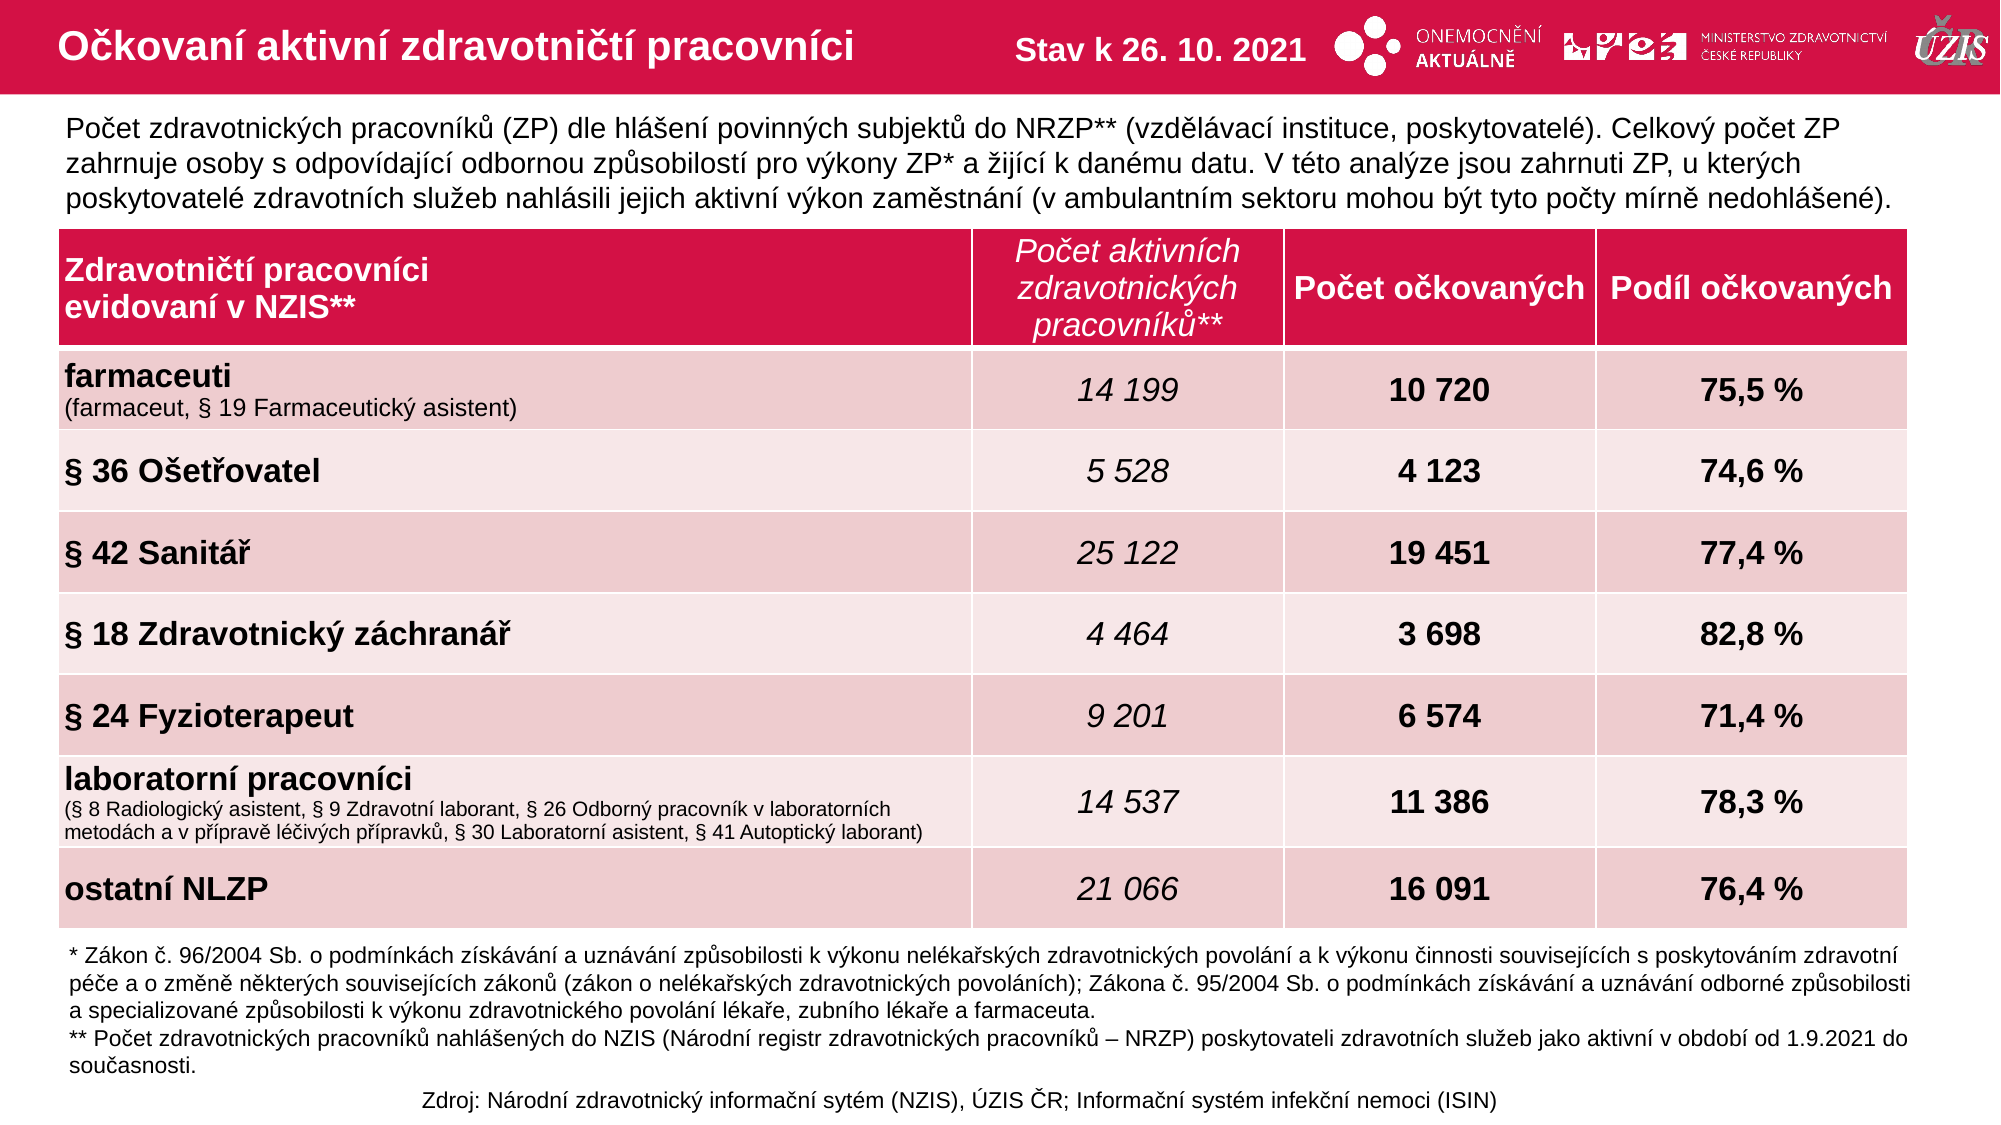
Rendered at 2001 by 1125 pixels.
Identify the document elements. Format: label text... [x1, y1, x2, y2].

table_cell 25 122 [973, 512, 1283, 592]
text_box Počet zdravotnických pracovníků (ZP) dle hlášení povinných subjektů do NRZP** (vzdělávací instituce, poskytovatelé). Celkový počet ZP zahrnuje osoby s odpovídající odbornou způsobilostí pro výkony ZP* a žijící k danému datu. V této analýze jsou zahrnuti ZP, u kterých poskytovatelé zdravotních služeb nahlásili jejich aktivní výkon zaměstnání (v ambulantním sektoru mohou být tyto počty mírně nedohlášené). [50, 101, 1948, 222]
table_header Podíl očkovaných [1597, 229, 1907, 345]
table_cell § 18 Zdravotnický záchranář [59, 594, 971, 673]
table_header Počet očkovaných [1285, 229, 1595, 345]
table_cell 82,8 % [1597, 594, 1907, 673]
title Očkovaní aktivní zdravotničtí pracovníci [42, 0, 1262, 95]
table_cell 9 201 [973, 675, 1283, 755]
table_cell 10 720 [1285, 351, 1595, 429]
table_cell 16 091 [1285, 848, 1595, 928]
picture [1563, 31, 1888, 60]
table_cell 74,6 % [1597, 430, 1907, 510]
table_cell 78,3 % [1597, 757, 1907, 846]
table_cell 4 123 [1285, 430, 1595, 510]
table_header Zdravotničtí pracovníci evidovaní v NZIS** [59, 229, 971, 345]
table_cell 14 199 [973, 351, 1283, 429]
table_cell ostatní NLZP [59, 848, 971, 928]
table_cell 71,4 % [1597, 675, 1907, 755]
table_cell 6 574 [1285, 675, 1595, 755]
table_cell 75,5 % [1597, 351, 1907, 429]
table_cell 21 066 [973, 848, 1283, 928]
picture [1334, 16, 1542, 76]
table_cell 4 464 [973, 594, 1283, 673]
text_box Stav k 26. 10. 2021 [999, 20, 1330, 76]
table_cell 5 528 [973, 430, 1283, 510]
table_cell 3 698 [1285, 594, 1595, 673]
table_cell 77,4 % [1597, 512, 1907, 592]
table_cell 19 451 [1285, 512, 1595, 592]
table_cell § 24 Fyzioterapeut [59, 675, 971, 755]
text_box * Zákon č. 96/2004 Sb. o podmínkách získávání a uznávání způsobilosti k výkonu nelékařských zdravotnických povolání a k výkonu činnosti souvisejících s poskytováním zdravotní péče a o změně některých souvisejících zákonů (zákon o nelékařských zdravotnických povoláních); Zákona č. 95/2004 Sb. o podmínkách získávání a uznávání odborné způsobilosti a specializované způsobilosti k výkonu zdravotnického povolání lékaře, zubního lékaře a farmaceuta. ** Počet zdravotnických pracovníků nahlášených do NZIS (Národní registr zdravotnických pracovníků – NRZP) poskytovateli zdravotních služeb jako aktivní v období od 1.9.2021 do současnosti. [54, 933, 1934, 1086]
table_cell 14 537 [973, 757, 1283, 846]
table_cell 76,4 % [1597, 848, 1907, 928]
table_cell 11 386 [1285, 757, 1595, 846]
table_header Počet aktivních zdravotnických pracovníků** [973, 229, 1283, 345]
table_cell § 42 Sanitář [59, 512, 971, 592]
table_cell laboratorní pracovníci (§ 8 Radiologický asistent, § 9 Zdravotní laborant, § 26 Odborný pracovník v laboratorních metodách a v přípravě léčivých přípravků, § 30 Laboratorní asistent, § 41 Autoptický laborant) [59, 757, 971, 846]
picture [1915, 15, 1989, 66]
table_cell § 36 Ošetřovatel [59, 430, 971, 510]
text_box Zdroj: Národní zdravotnický informační sytém (NZIS), ÚZIS ČR; Informační systém infekční nemoci (ISIN) [284, 1078, 1643, 1121]
table_cell farmaceuti (farmaceut, § 19 Farmaceutický asistent) [59, 351, 971, 429]
